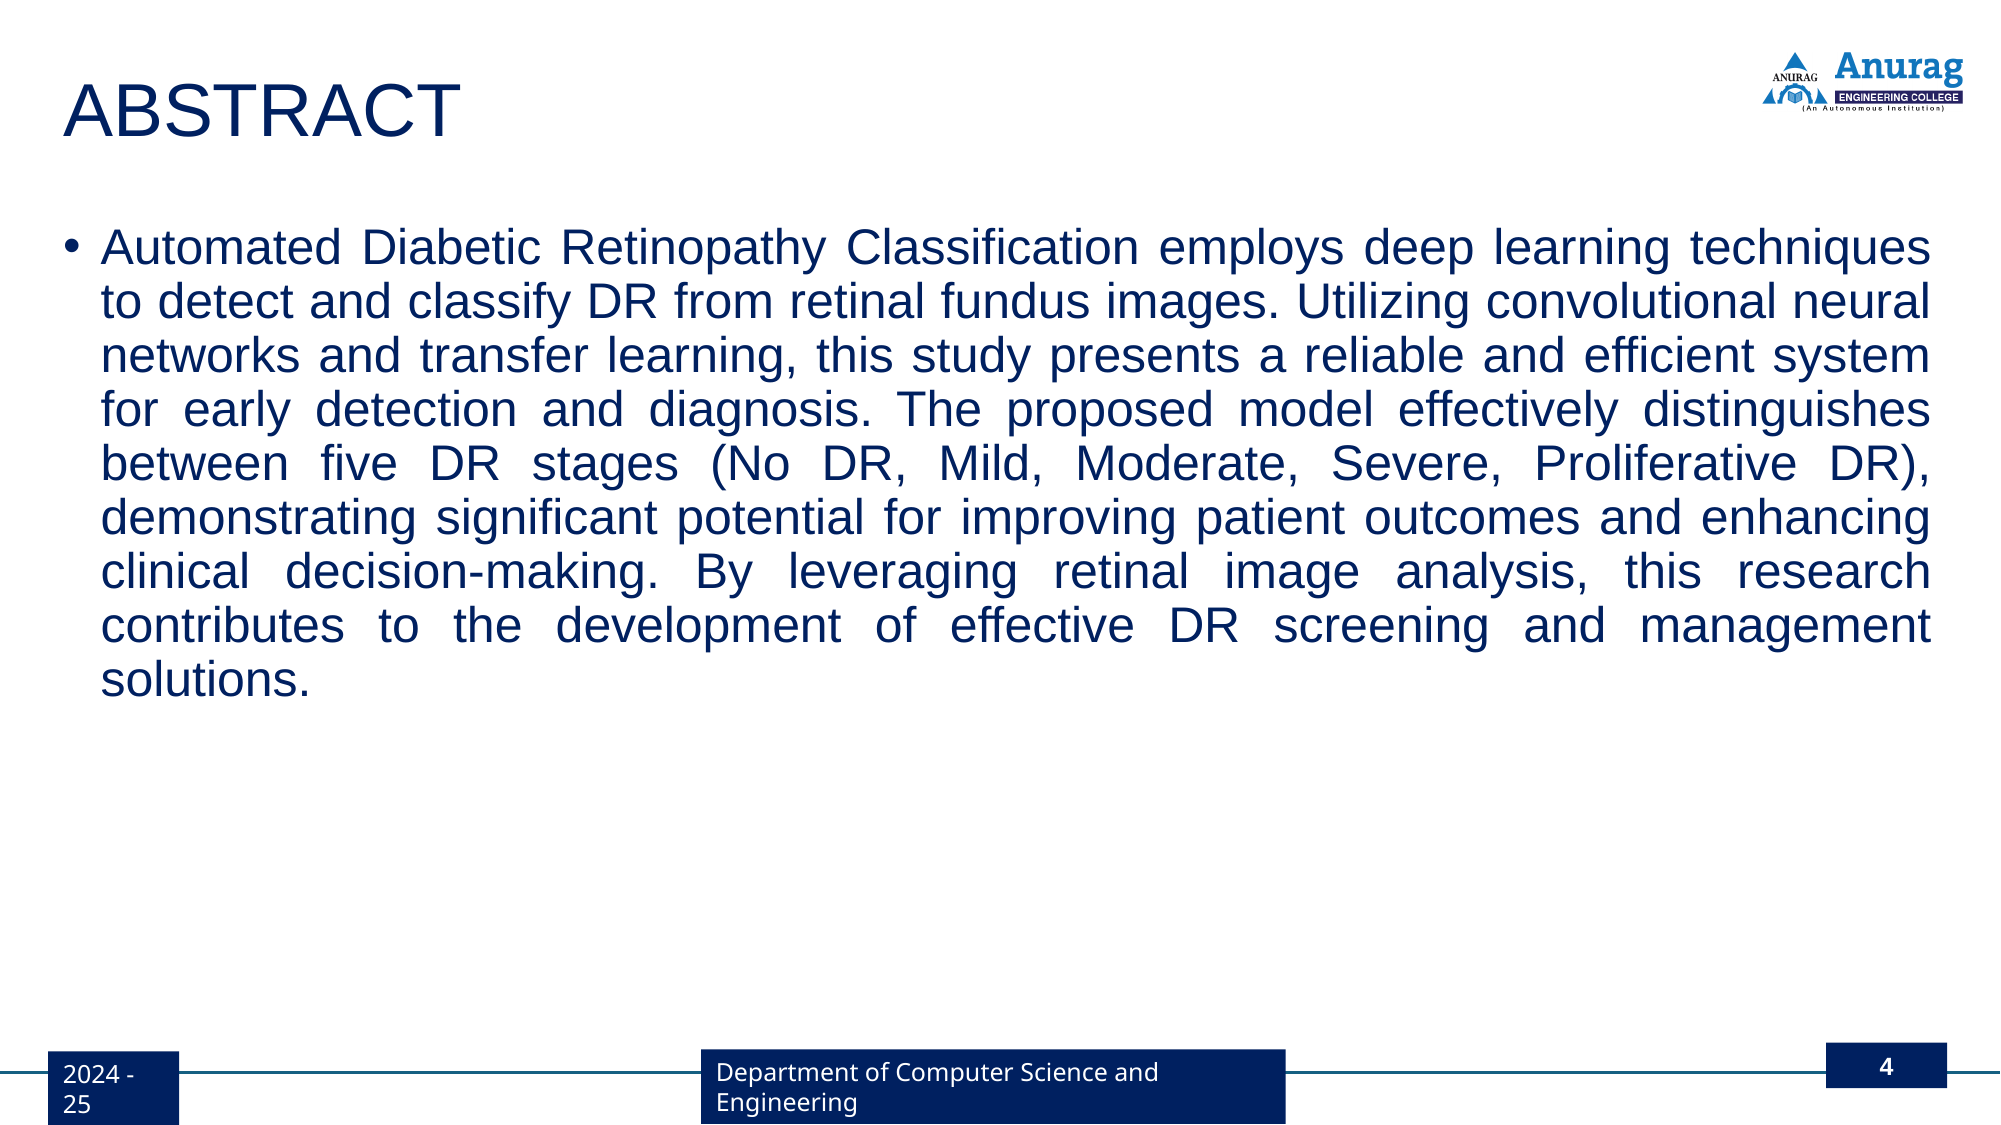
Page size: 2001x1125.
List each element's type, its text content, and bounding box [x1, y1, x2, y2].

list Automated Diabetic Retinopathy Classification employs deep learning techniques to detect and classify DR from retinal fundus images. Utilizing convolutional neural networks and transfer learning, this study presents a reliable and efficient system for early detection and diagnosis. The proposed model effectively distinguishes between five DR stages (No DR, Mild, Moderate, Severe, Proliferative DR), demonstrating significant potential for improving patient outcomes and enhancing clinical decision-making. By leveraging retinal image analysis, this research contributes to the development of effective DR screening and management solutions. [48, 214, 1948, 1014]
picture [1762, 52, 1963, 112]
slide_number 4 [1826, 1042, 1948, 1089]
title ABSTRACT [48, 52, 1744, 172]
